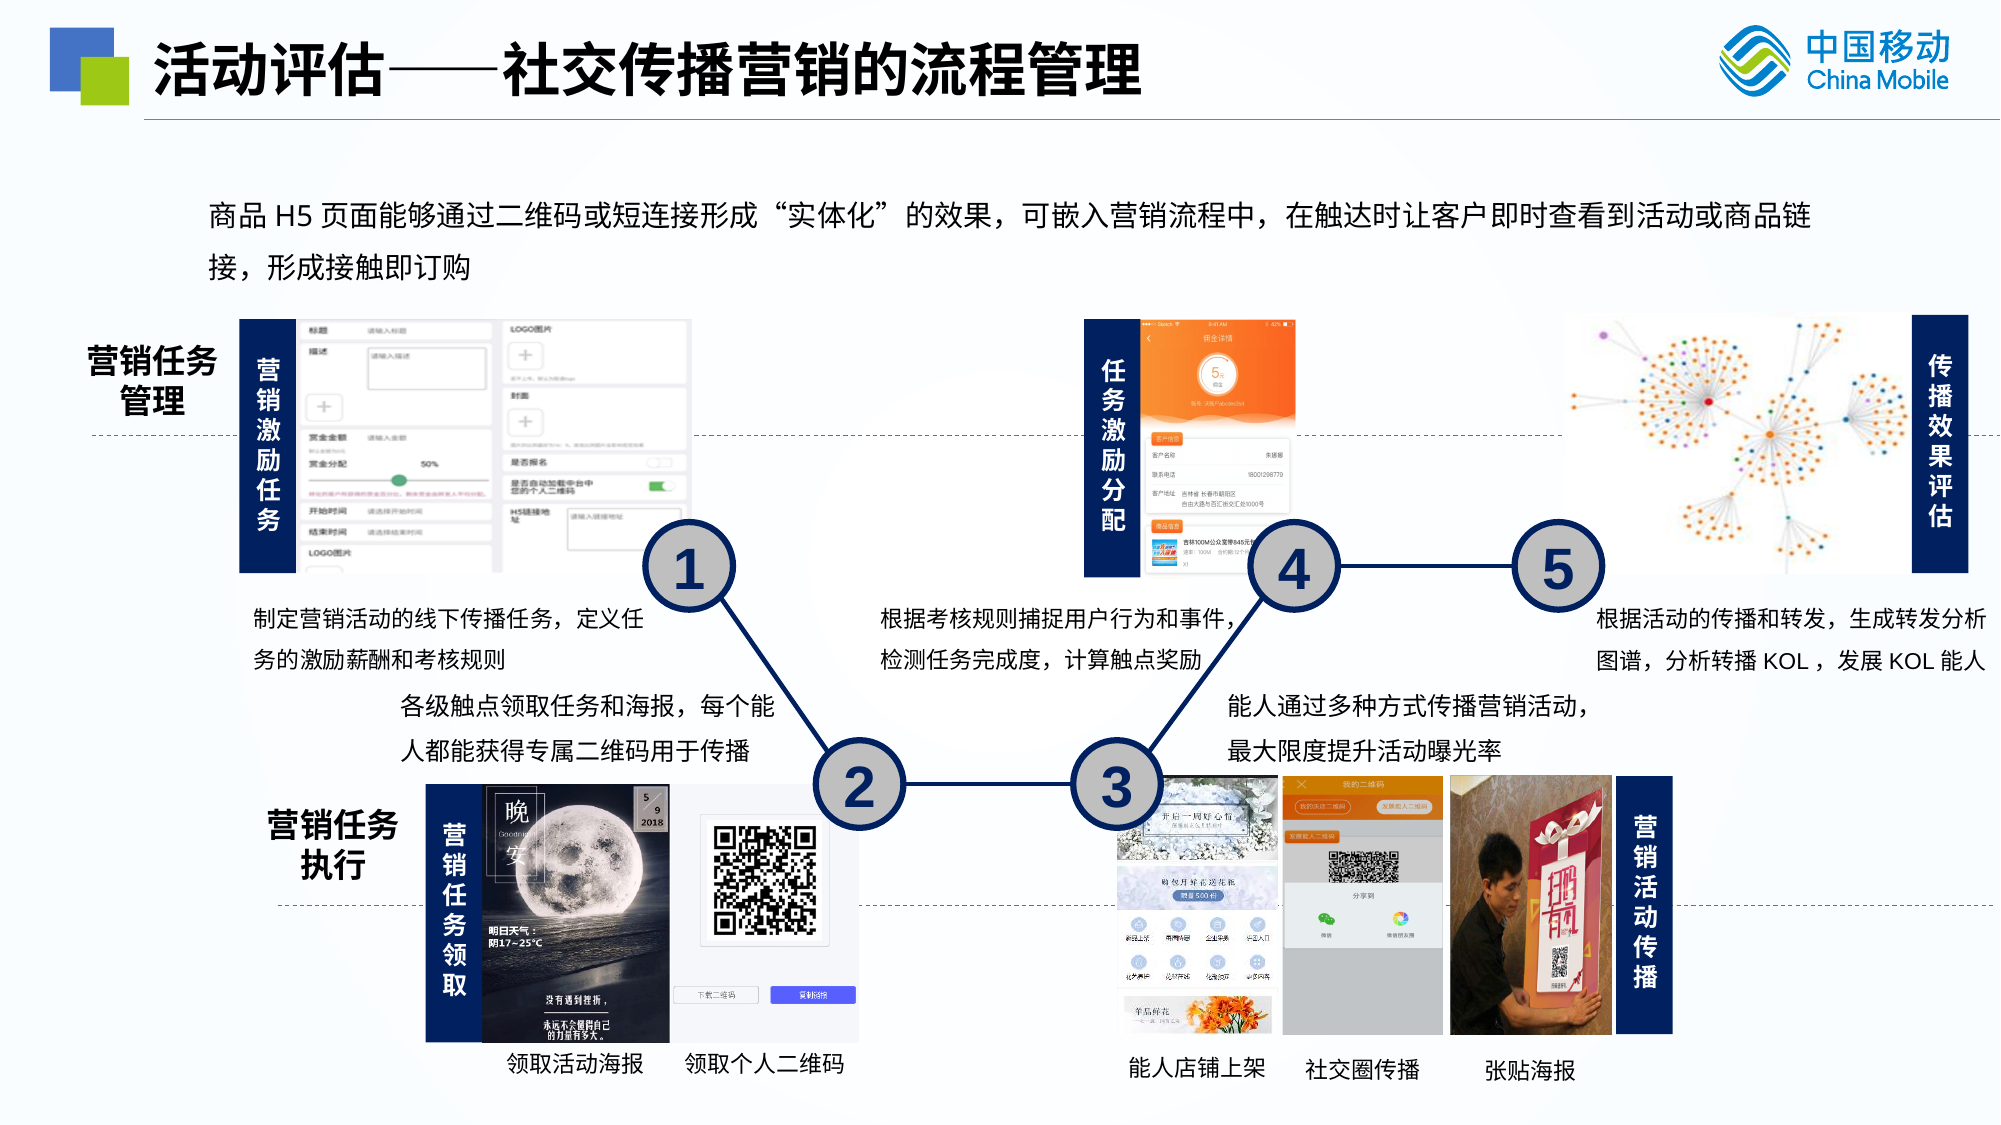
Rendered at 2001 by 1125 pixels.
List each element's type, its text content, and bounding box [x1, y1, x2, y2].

text_box 张贴海报 [1436, 1049, 1625, 1092]
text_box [425, 784, 488, 1043]
picture [302, 319, 692, 573]
text_box 制定营销活动的线下传播任务，定义任务的激励薪酬和考核规则 [239, 583, 645, 681]
text_box 社交圈传播 [1268, 1047, 1457, 1090]
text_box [1117, 775, 1612, 1035]
text_box 商品H5页面能够通过二维码或短连接形成“实体化”的效果，可嵌入营销流程中，在触达时让客户即时查看到活动或商品链接，形成接触即订购 [188, 189, 1843, 274]
text_box 营销任务管理 [64, 338, 239, 423]
text_box 根据活动的传播和转发，生成转发分析图谱，分析转播KOL，发展KOL能人 [1603, 583, 2000, 681]
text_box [645, 522, 1603, 828]
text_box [488, 784, 859, 1043]
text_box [1911, 314, 1974, 574]
title 活动评估——社交传播营销的流程管理 [137, 19, 1606, 126]
picture [1564, 312, 1912, 574]
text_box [239, 319, 302, 574]
picture [1146, 319, 1296, 522]
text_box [1083, 319, 1146, 578]
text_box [1616, 776, 1678, 1035]
text_box 能人店铺上架 [1103, 1046, 1292, 1089]
text_box 领取个人二维码 [653, 1042, 877, 1085]
text_box 各级触点领取任务和海报，每个能人都能获得专属二维码用于传播 [385, 690, 645, 751]
text_box 领取活动海报 [477, 1043, 653, 1085]
text_box 营销任务执行 [244, 802, 422, 886]
